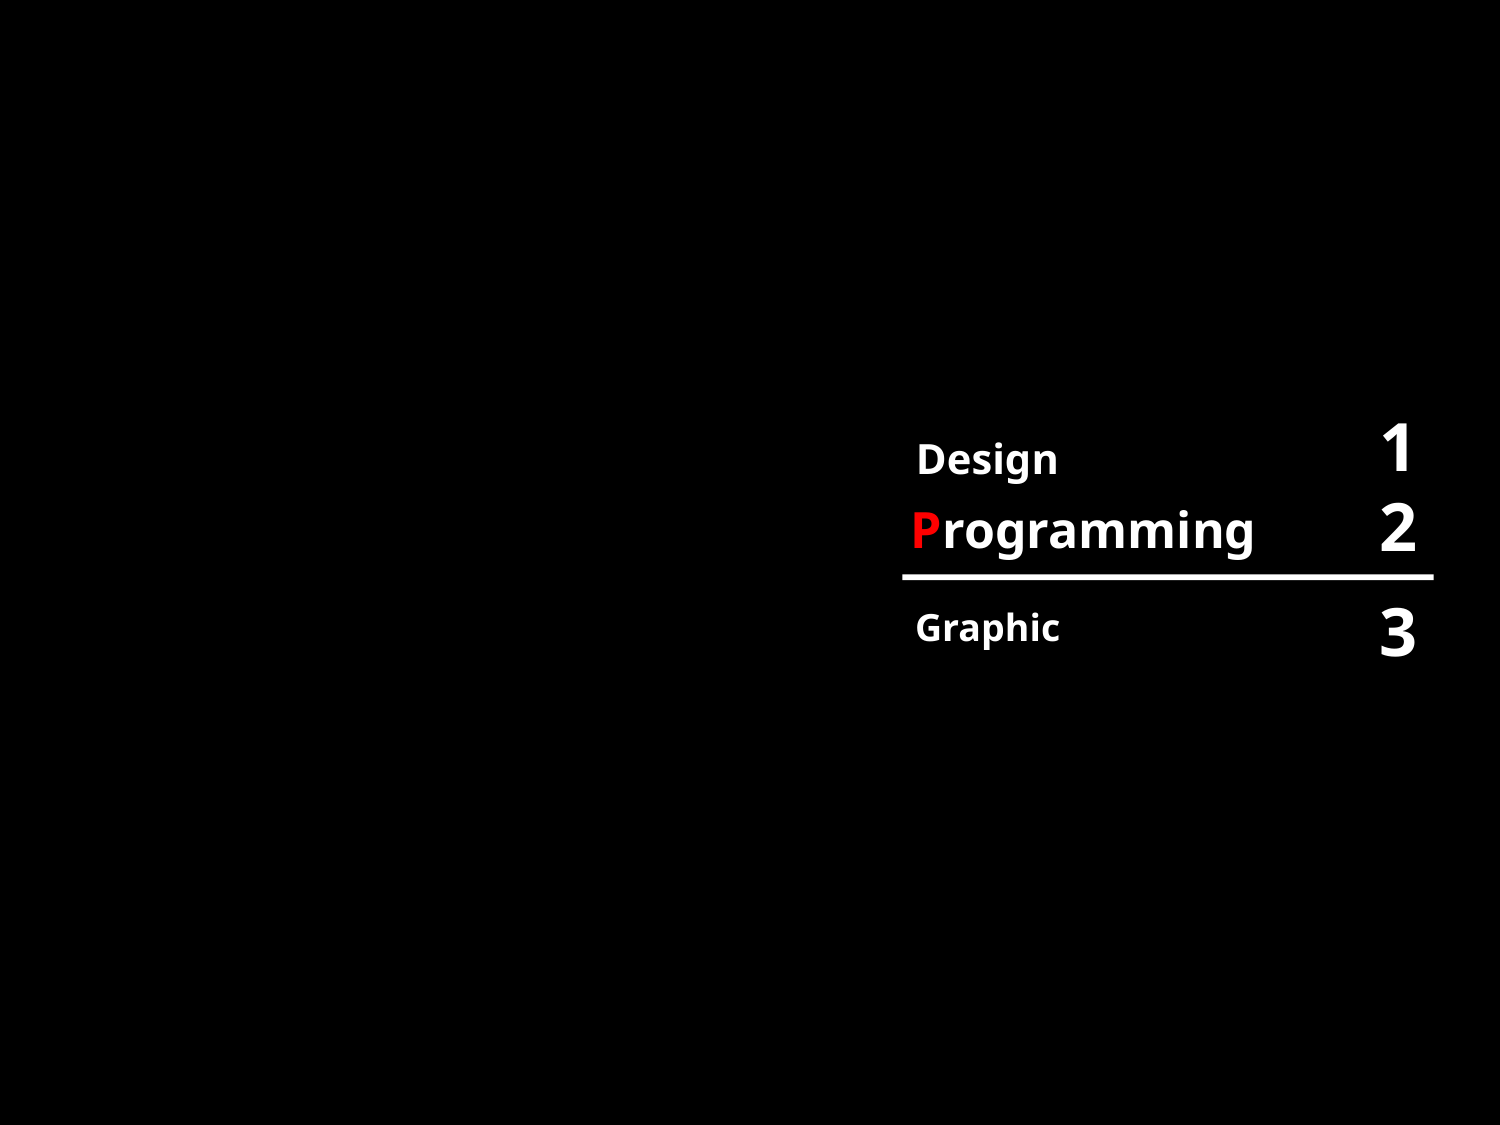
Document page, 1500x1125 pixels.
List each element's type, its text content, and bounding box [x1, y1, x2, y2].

text_box Graphic [900, 596, 1076, 657]
text_box Design [901, 425, 1074, 491]
text_box Programming [896, 491, 1272, 567]
text_box [902, 574, 1364, 581]
text_box 1 2 3 [1364, 397, 1433, 678]
